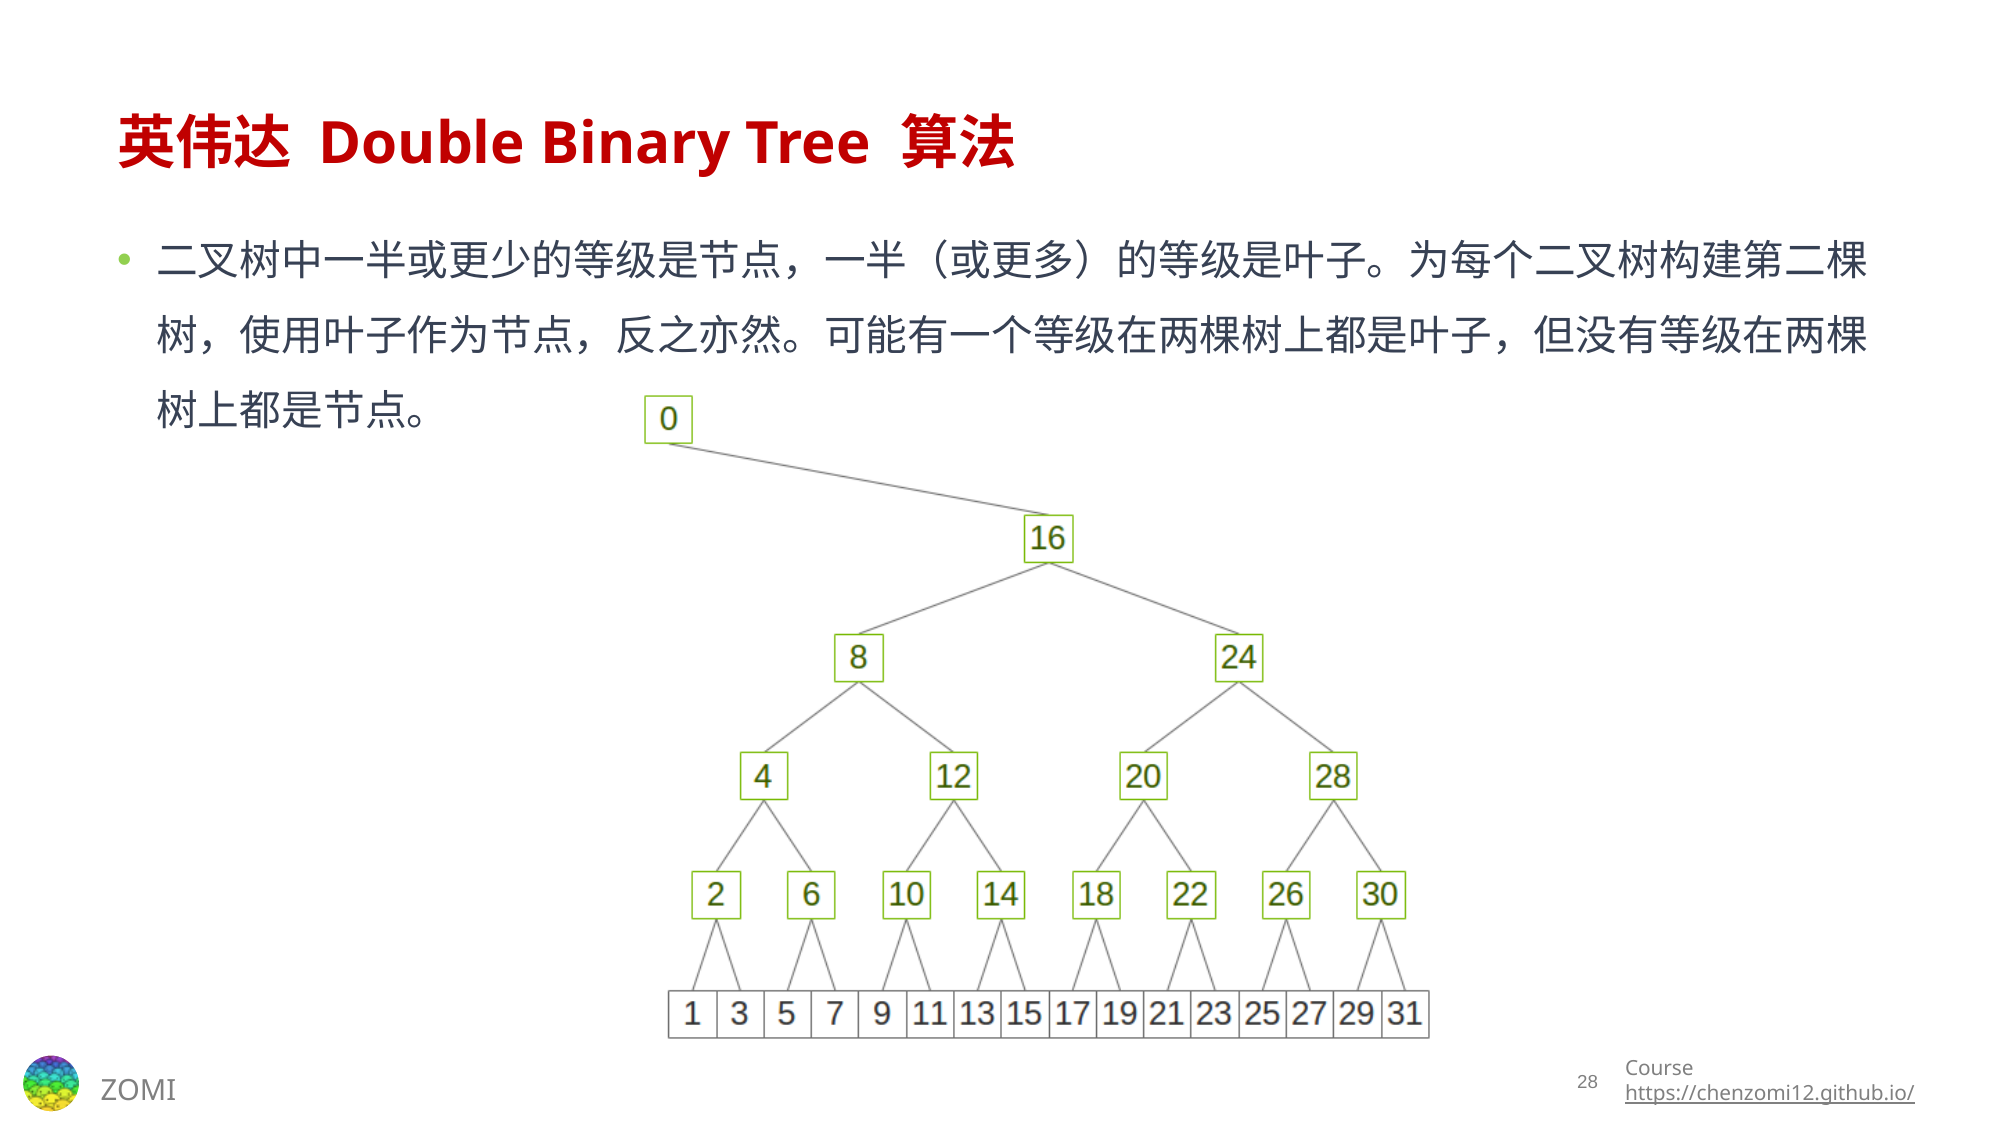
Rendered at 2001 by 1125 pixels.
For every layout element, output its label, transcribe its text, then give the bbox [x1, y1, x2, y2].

list 二叉树中一半或更少的等级是节点，一半（或更多）的等级是叶子。为每个二叉树构建第二棵树，使用叶子作为节点，反之亦然。可能有一个等级在两棵树上都是叶子，但没有等级在两棵树上都是节点。 [102, 201, 1901, 1043]
picture [24, 1056, 78, 1111]
title 英伟达 Double Binary Tree 算法 [102, 91, 1901, 189]
picture [621, 372, 1452, 1061]
